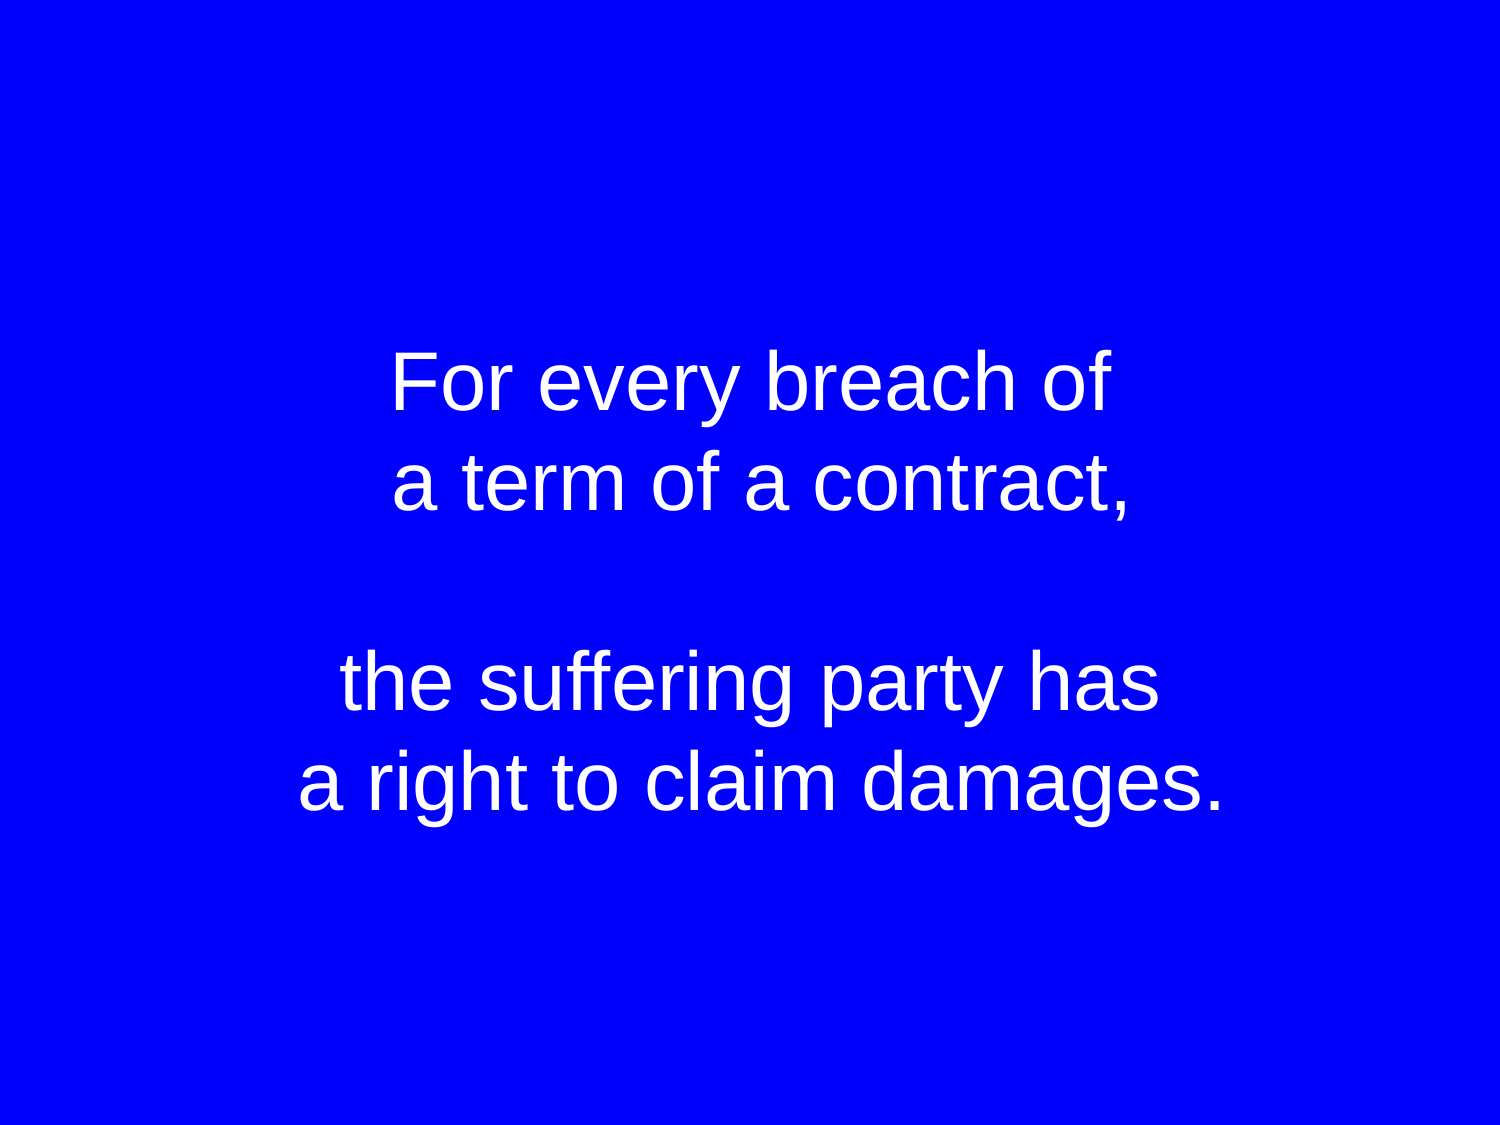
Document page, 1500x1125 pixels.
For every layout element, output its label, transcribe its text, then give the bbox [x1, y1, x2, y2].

subtitle For every breach of a term of a contract, the suffering party has a right to claim damages. [75, 174, 1450, 1088]
